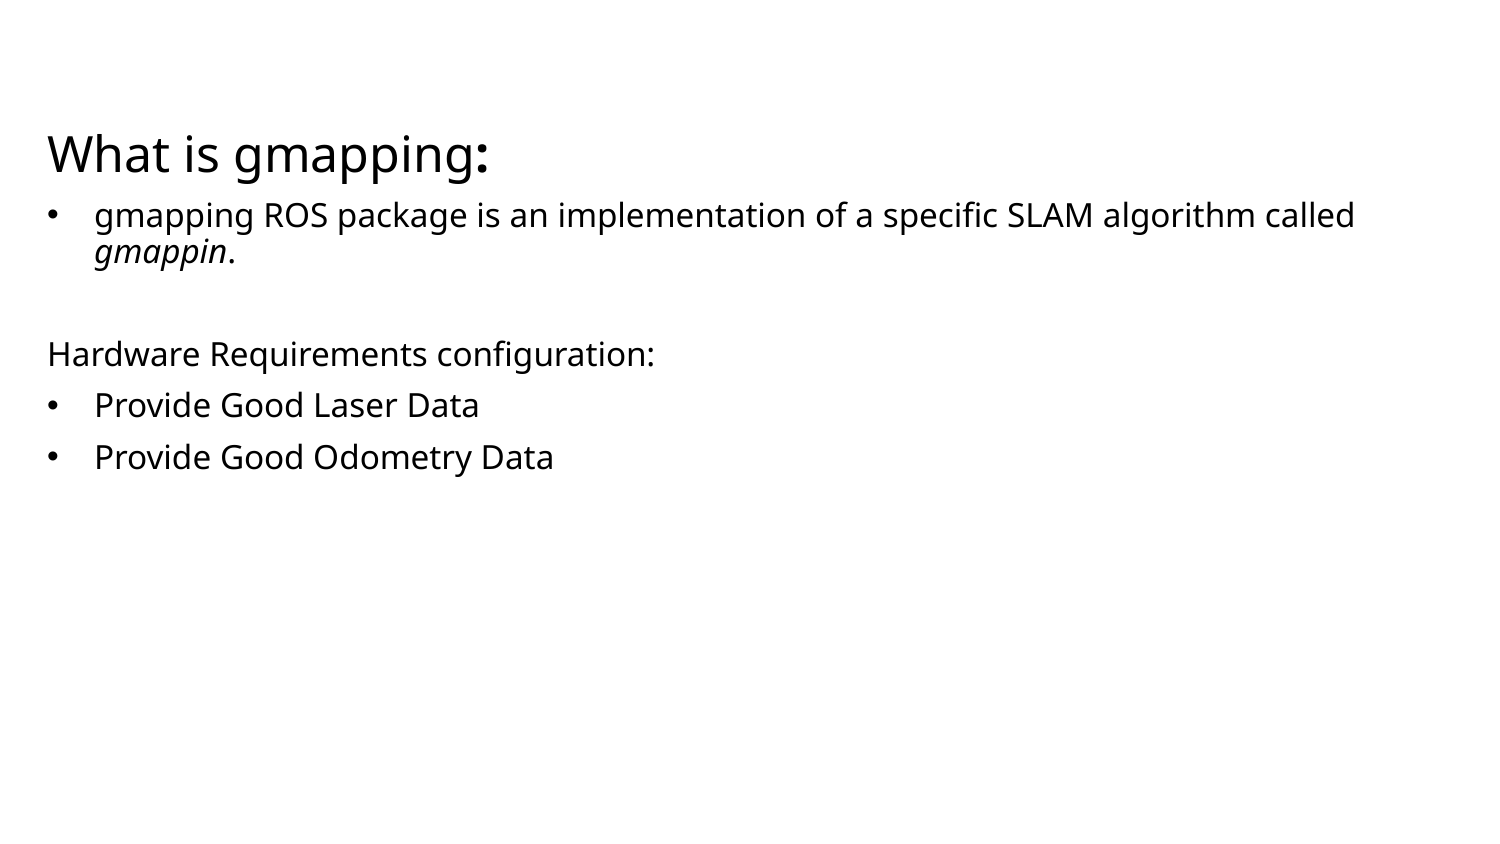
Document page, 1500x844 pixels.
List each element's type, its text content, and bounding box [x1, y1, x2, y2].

list What is gmapping: gmapping ROS package is an implementation of a specific SLAM algorithm called gmappin. Hardware Requirements configuration: Provide Good Laser Data Provide Good Odometry Data [32, 65, 1468, 754]
